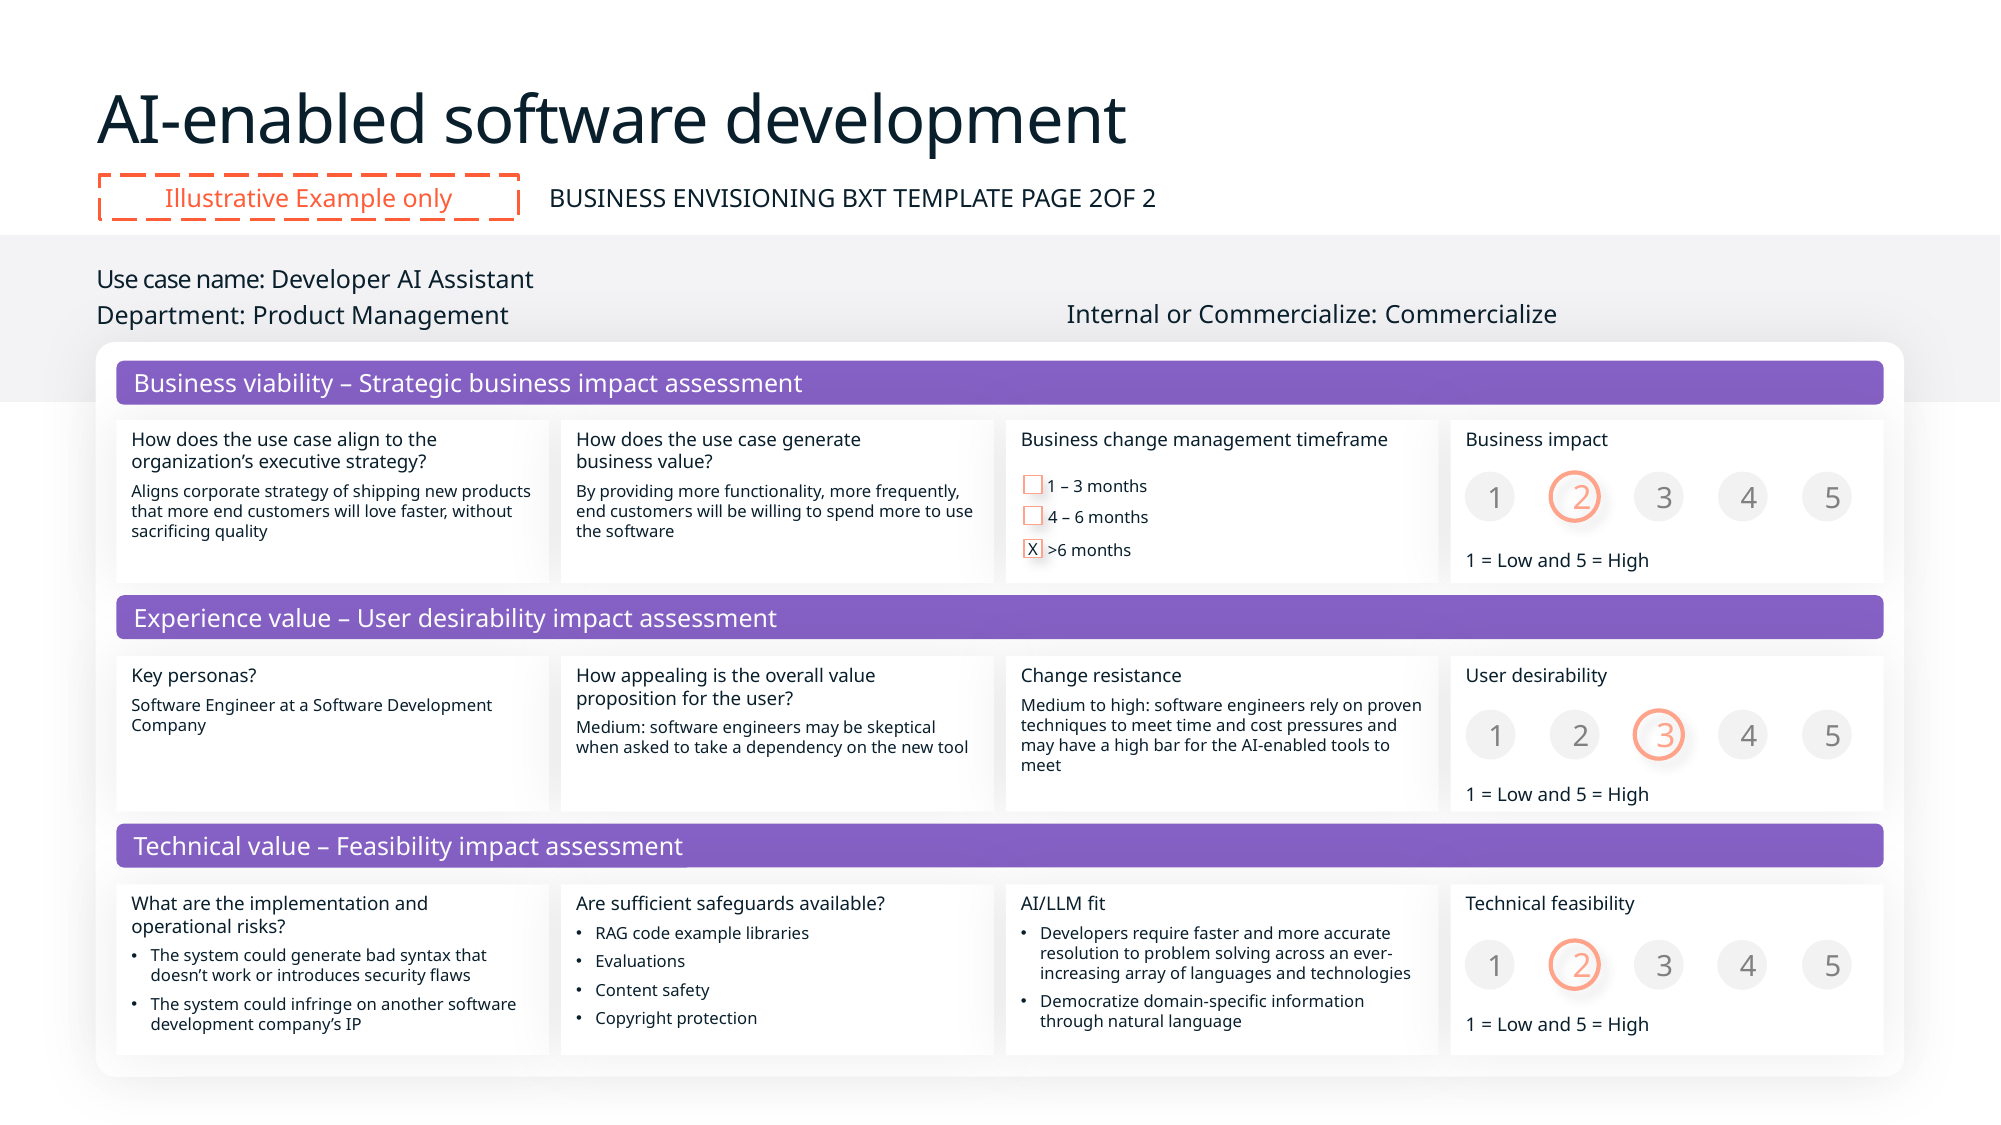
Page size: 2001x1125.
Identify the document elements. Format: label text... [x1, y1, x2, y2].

text_box 1 = Low and 5 = High [1465, 548, 1856, 572]
text_box 2 [1549, 709, 1600, 760]
text_box Business impact [1450, 419, 1884, 584]
text_box 1 [1464, 939, 1515, 990]
text_box What are the implementation and operational risks? The system could generate bad syntax that doesn’t work or introduces security flaws The system could infringe on another software development company’s IP [116, 884, 550, 1056]
text_box 5 [1802, 939, 1852, 990]
text_box 2 [1549, 471, 1600, 522]
text_box Business change management timeframe [1005, 419, 1439, 584]
text_box 5 [1802, 709, 1852, 760]
text_box AI/LLM fit Developers require faster and more accurate resolution to problem solving across an ever-increasing array of languages and technologies Democratize domain-specific information through natural language [1005, 884, 1439, 1056]
text_box 4 [1717, 709, 1768, 760]
text_box 1 = Low and 5 = High [1465, 1012, 1856, 1035]
text_box 4 [1717, 471, 1768, 522]
text_box Business viability – Strategic business impact assessment [115, 359, 1885, 406]
text_box 5 [1802, 471, 1852, 522]
text_box Technical feasibility [1450, 884, 1884, 1056]
text_box 3 [1633, 709, 1684, 760]
text_box Technical value – Feasibility impact assessment [115, 822, 1885, 869]
text_box Department: Product Management [96, 298, 936, 331]
text_box 3 [1633, 939, 1684, 990]
text_box [0, 234, 2000, 403]
text_box [94, 341, 1905, 1078]
text_box Internal or Commercialize: Commercialize [1066, 298, 1907, 331]
text_box User desirability [1450, 655, 1884, 812]
text_box 1 = Low and 5 = High [1465, 783, 1856, 806]
text_box Experience value – User desirability impact assessment [115, 594, 1885, 640]
text_box 1 [1464, 471, 1515, 522]
text_box 3 [1633, 471, 1684, 522]
text_box How appealing is the overall value proposition for the user? Medium: software engineers may be skeptical when asked to take a dependency on the new tool [560, 655, 995, 812]
text_box Business Envisioning BXT Template Page 2of 2 [549, 182, 1234, 213]
text_box Use case name: Developer AI Assistant [96, 263, 1517, 294]
text_box Change resistance Medium to high: software engineers rely on proven techniques to meet time and cost pressures and may have a high bar for the AI-enabled tools to meet [1005, 655, 1439, 812]
text_box Illustrative Example only [99, 174, 519, 221]
text_box How does the use case align to the organization’s executive strategy? Aligns corporate strategy of shipping new products that more end customers will love faster, without sacrificing quality [116, 419, 550, 584]
text_box Key personas? Software Engineer at a Software Development Company [116, 655, 550, 812]
text_box How does the use case generate business value? By providing more functionality, more frequently, end customers will be willing to spend more to use the software [560, 419, 995, 584]
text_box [1023, 475, 1195, 558]
text_box 4 [1717, 939, 1768, 990]
text_box Are sufficient safeguards available? RAG code example libraries Evaluations Content safety Copyright protection [560, 884, 995, 1056]
title AI-enabled software development [97, 69, 1903, 166]
text_box 1 [1465, 709, 1516, 760]
text_box 2 [1549, 939, 1600, 990]
